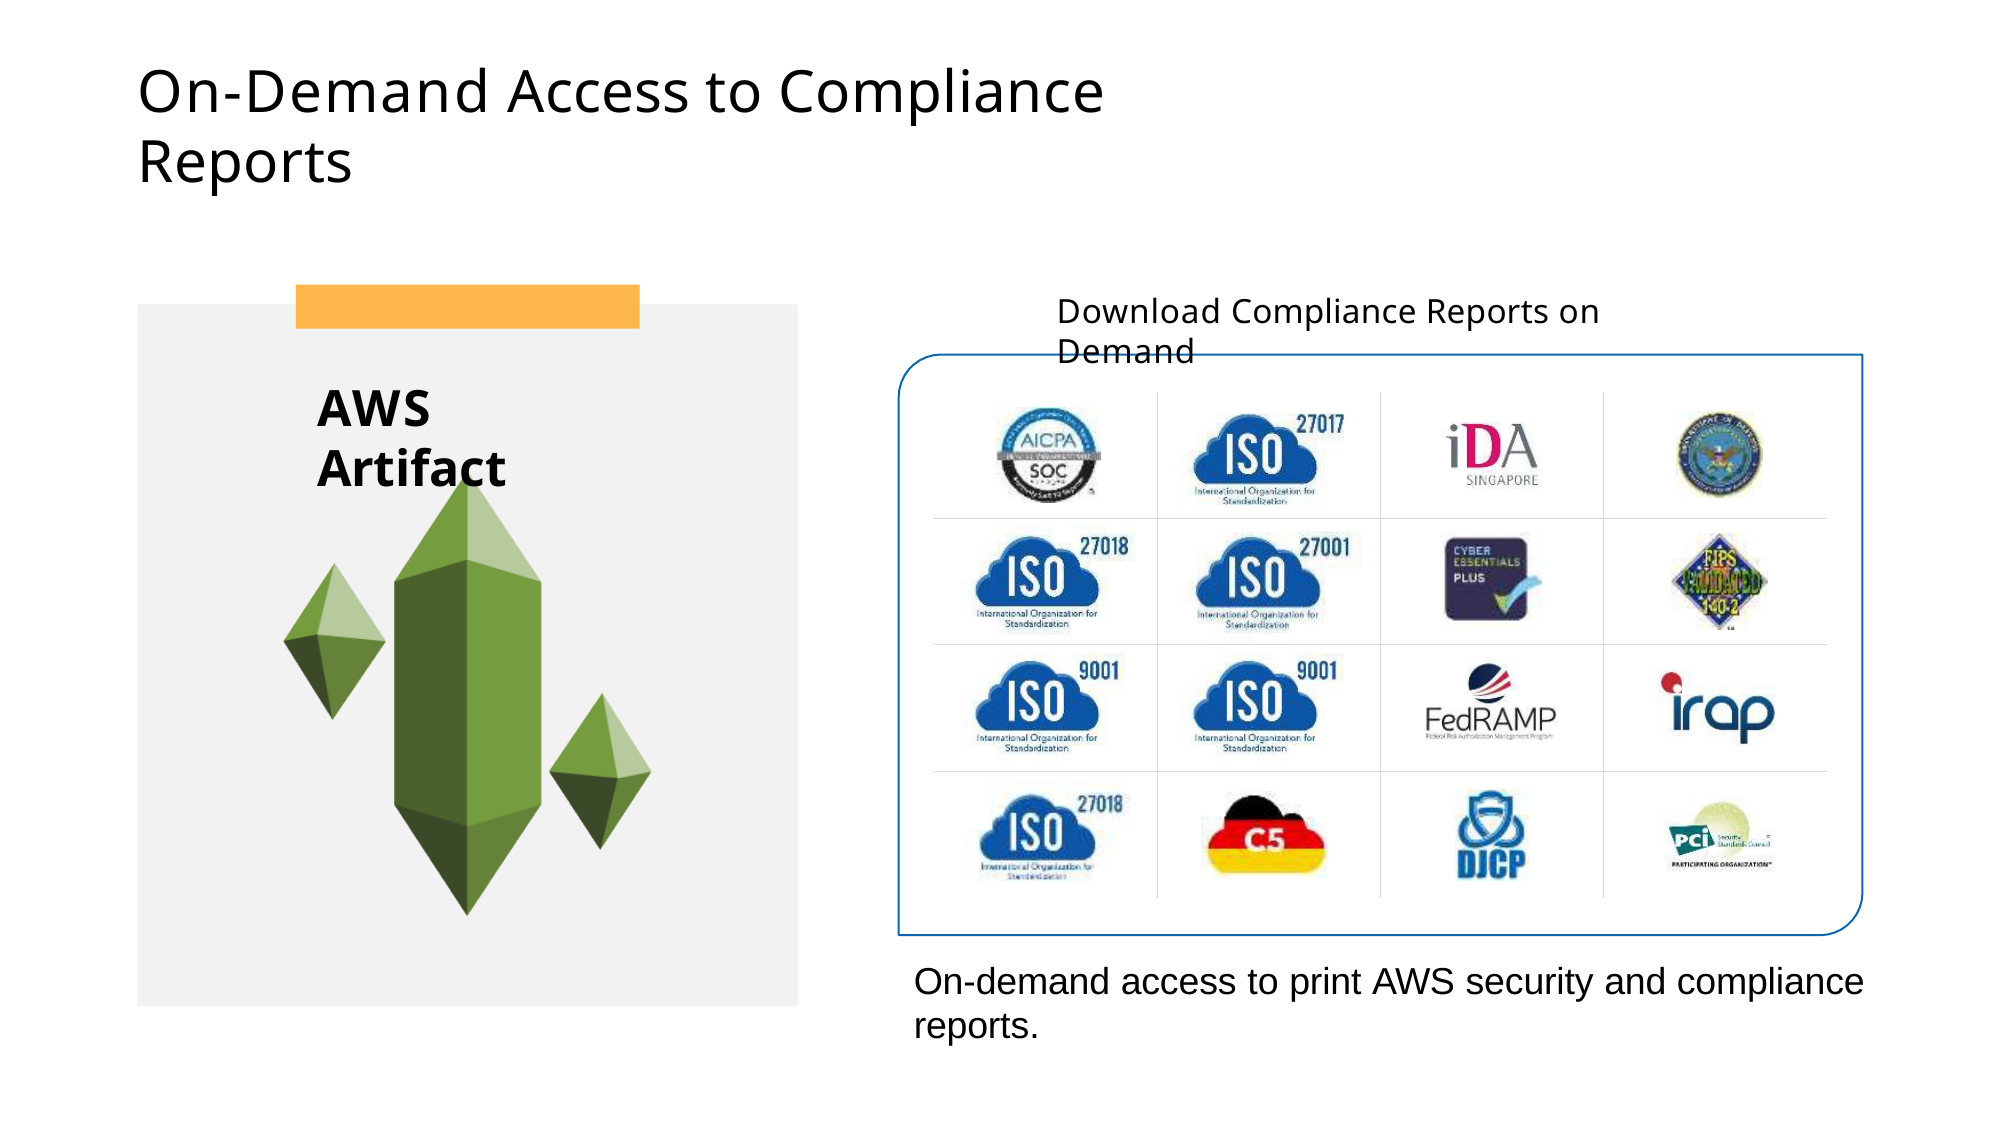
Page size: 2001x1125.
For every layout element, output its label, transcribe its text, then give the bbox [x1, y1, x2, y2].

text_box On-demand access to print AWS security and compliance reports. [911, 955, 1871, 1047]
picture [1201, 791, 1333, 878]
picture [1658, 669, 1781, 748]
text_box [897, 353, 1864, 937]
picture [1416, 405, 1567, 504]
picture [1179, 394, 1370, 647]
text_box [137, 303, 799, 1007]
picture [960, 506, 1136, 649]
picture [966, 780, 1131, 890]
picture [1416, 656, 1567, 760]
title On-Demand Access to Compliance Reports [135, 51, 1269, 242]
picture [961, 653, 1136, 763]
picture [1676, 411, 1763, 498]
text_box [295, 284, 640, 302]
picture [995, 406, 1101, 503]
text_box Download Compliance Reports on Demand [1054, 288, 1707, 351]
picture [1179, 653, 1354, 763]
picture [1670, 533, 1768, 630]
picture [1455, 789, 1529, 881]
picture [1641, 795, 1798, 874]
picture [1441, 531, 1542, 632]
